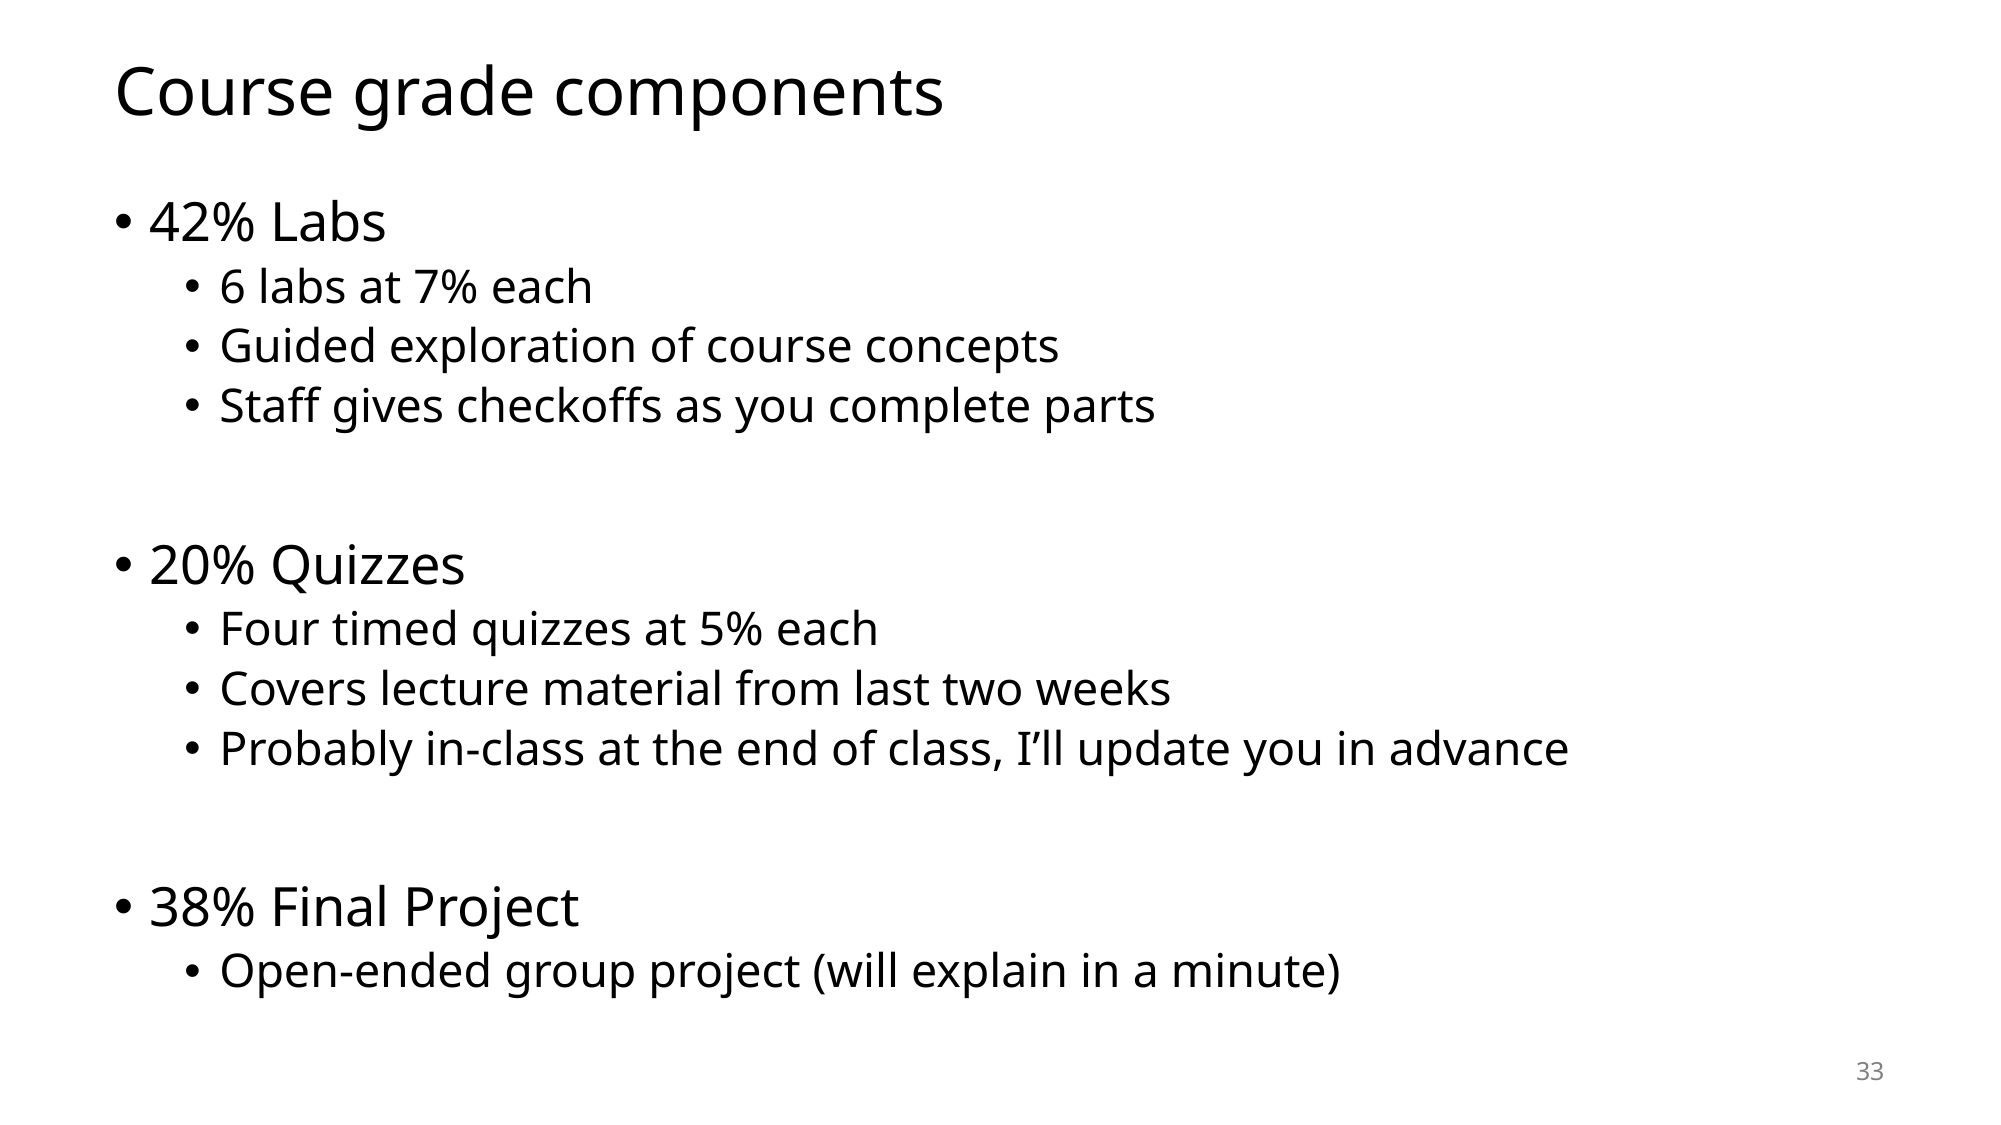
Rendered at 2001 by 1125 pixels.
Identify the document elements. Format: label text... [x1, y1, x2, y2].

slide_number 33 [1749, 1042, 1900, 1103]
list 42% Labs 6 labs at 7% each Guided exploration of course concepts Staff gives checkoffs as you complete parts 20% Quizzes Four timed quizzes at 5% each Covers lecture material from last two weeks Probably in-class at the end of class, I’ll update you in advance 38% Final Project Open-ended group project (will explain in a minute) [99, 187, 1900, 1013]
title Course grade components [99, 37, 1900, 150]
